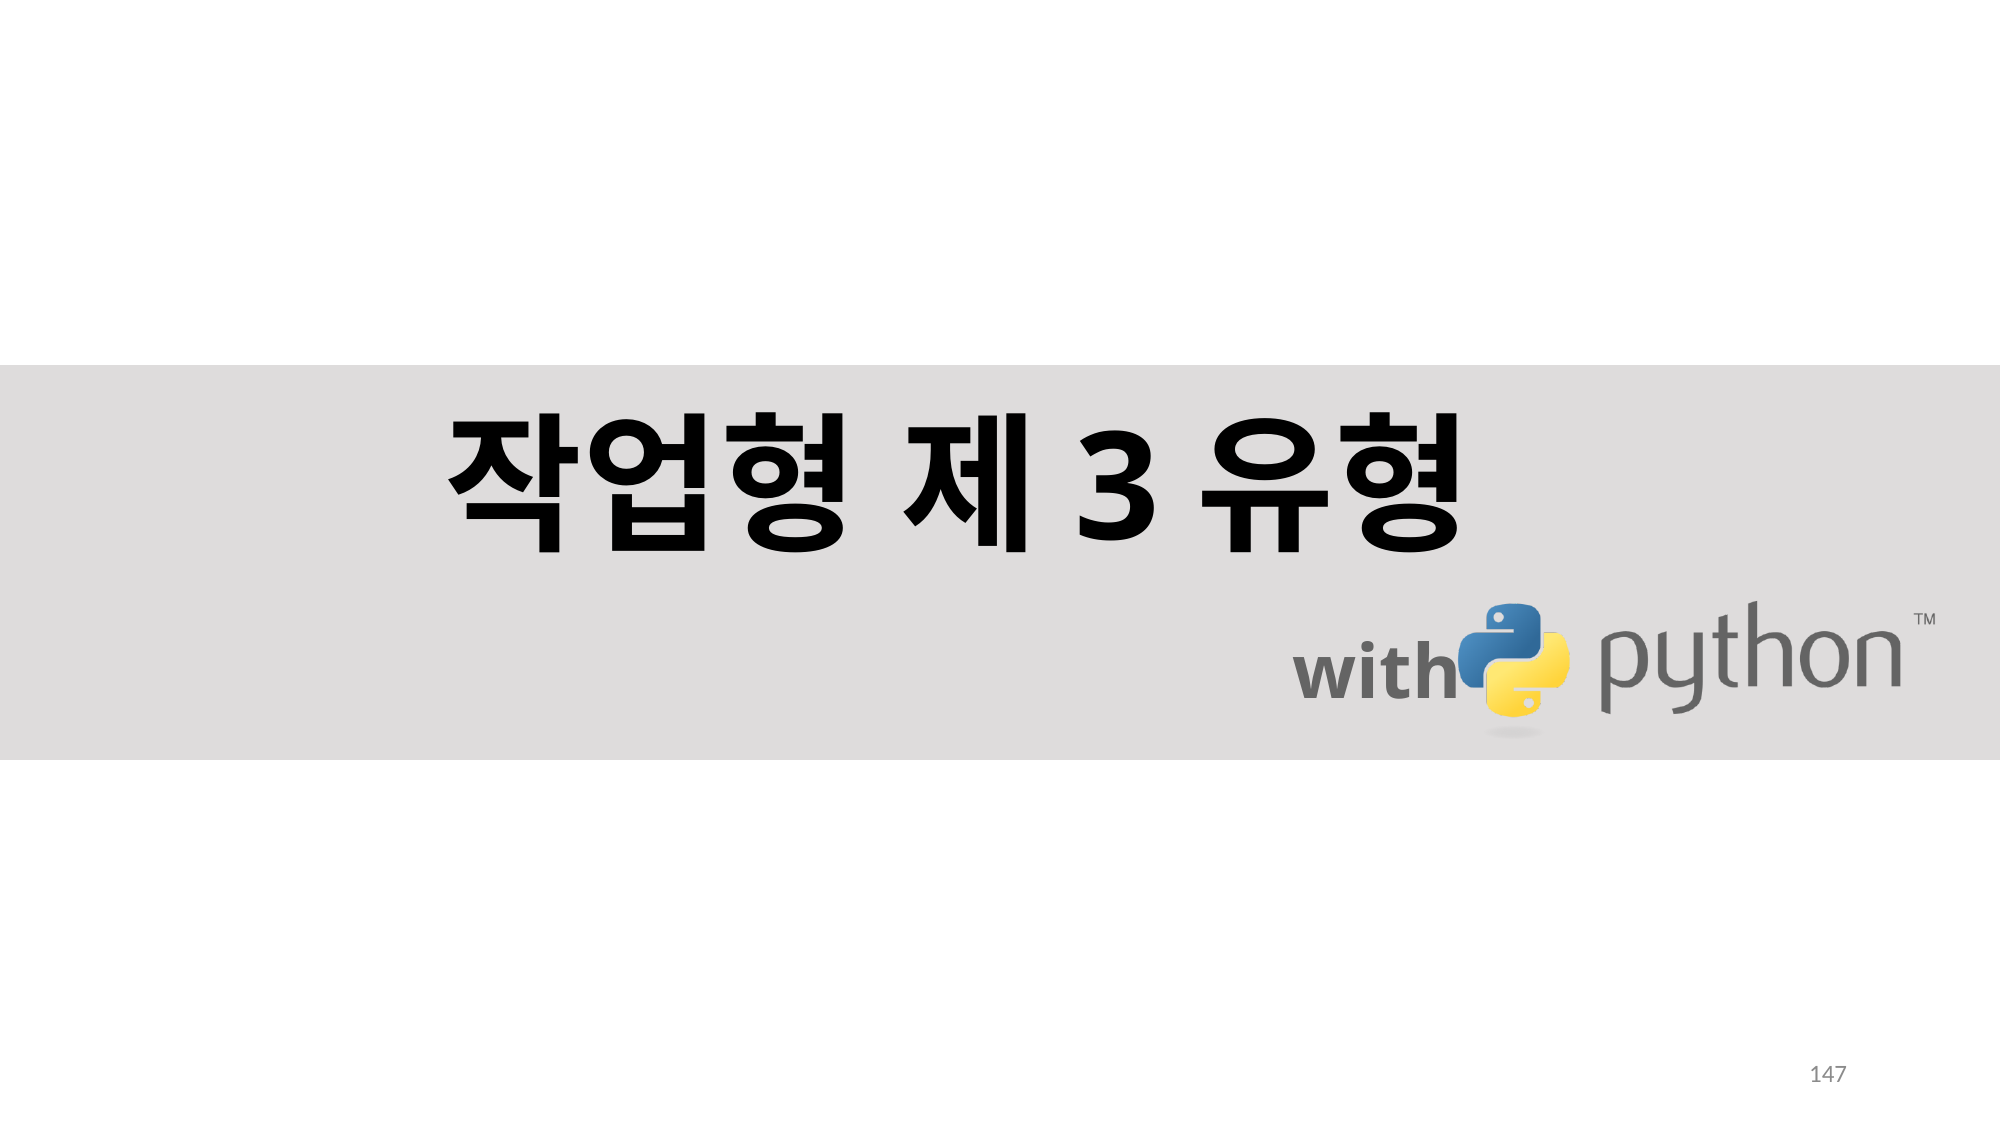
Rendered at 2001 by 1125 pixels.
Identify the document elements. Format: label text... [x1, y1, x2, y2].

text_box [0, 364, 2000, 761]
text_box 작업형 제3유형 [429, 382, 1487, 578]
text_box with [1277, 616, 1452, 721]
slide_number 147 [1412, 1042, 1863, 1103]
picture [1452, 597, 1940, 742]
